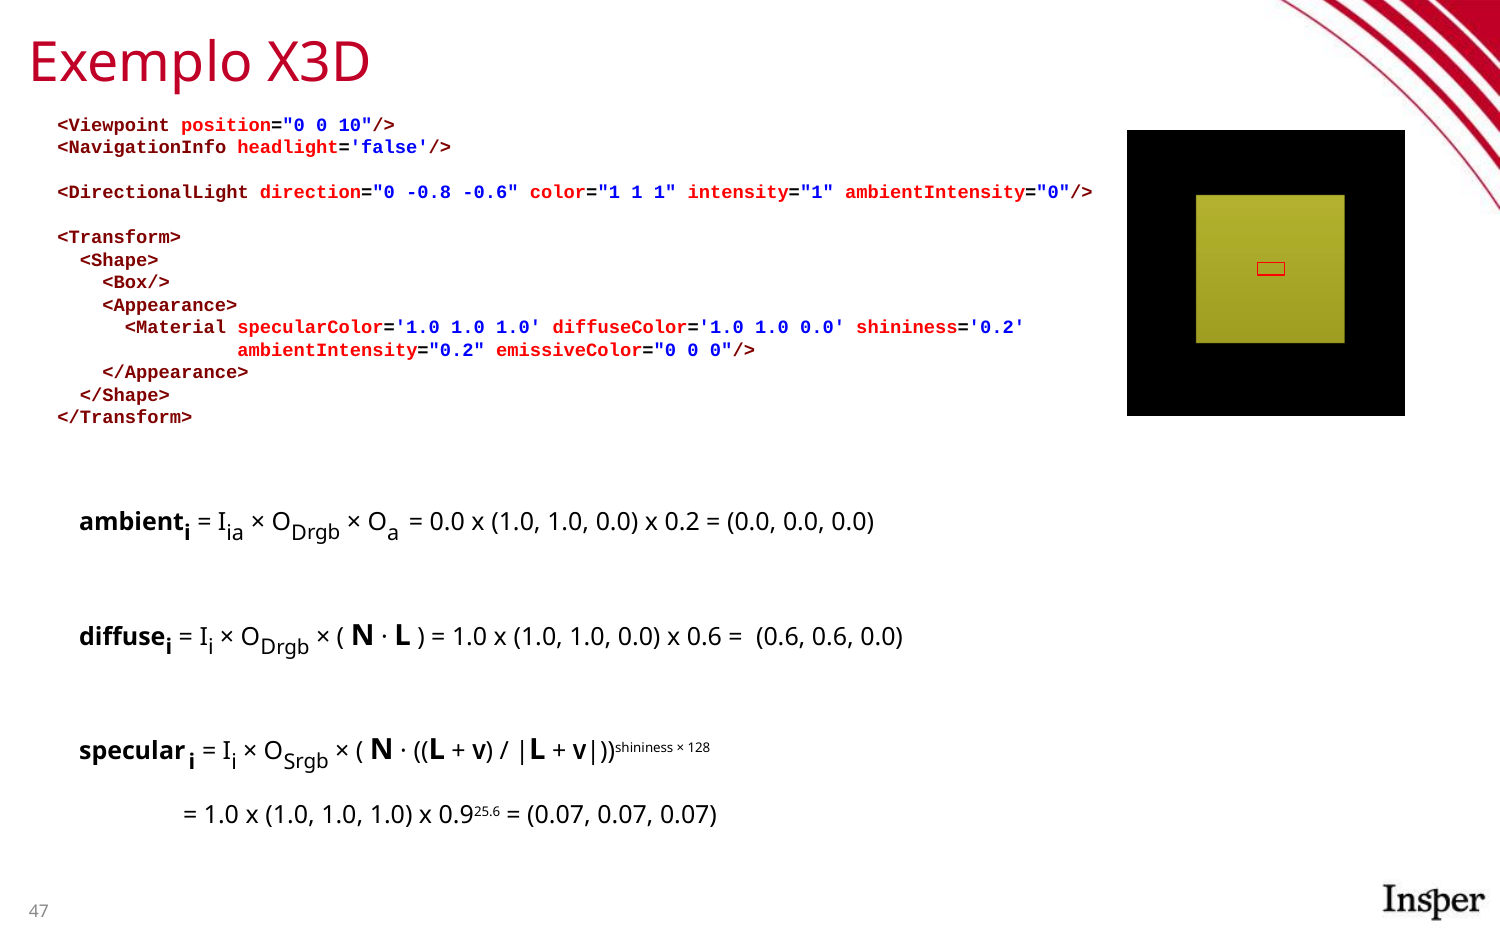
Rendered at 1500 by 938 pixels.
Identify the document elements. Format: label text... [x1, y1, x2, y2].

slide_number 47 [0, 887, 78, 938]
title Exemplo X3D [13, 18, 1397, 104]
text_box <Viewpoint position="0 0 10"/> <NavigationInfo headlight='false'/> <DirectionalLight direction="0 -0.8 -0.6" color="1 1 1" intensity="1" ambientIntensity="0"/> <Transform> <Shape> <Box/> <Appearance> <Material specularColor='1.0 1.0 1.0' diffuseColor='1.0 1.0 0.0' shininess='0.2' ambientIntensity="0.2" emissiveColor="0 0 0"/> </Appearance> </Shape> </Transform> [8, 97, 1194, 443]
list ambienti = Iia × ODrgb × Oa = 0.0 x (1.0, 1.0, 0.0) x 0.2 = (0.0, 0.0, 0.0) diffusei = Ii × ODrgb × ( N · L ) = 1.0 x (1.0, 1.0, 0.0) x 0.6 = (0.6, 0.6, 0.0) specular i = Ii × OSrgb × ( N · ((L + V) / |L + V|))shininess × 128 = 1.0 x (1.0, 1.0, 1.0) x 0.925.6 = (0.07, 0.07, 0.07) [64, 492, 1447, 876]
picture [249, 0, 1500, 938]
